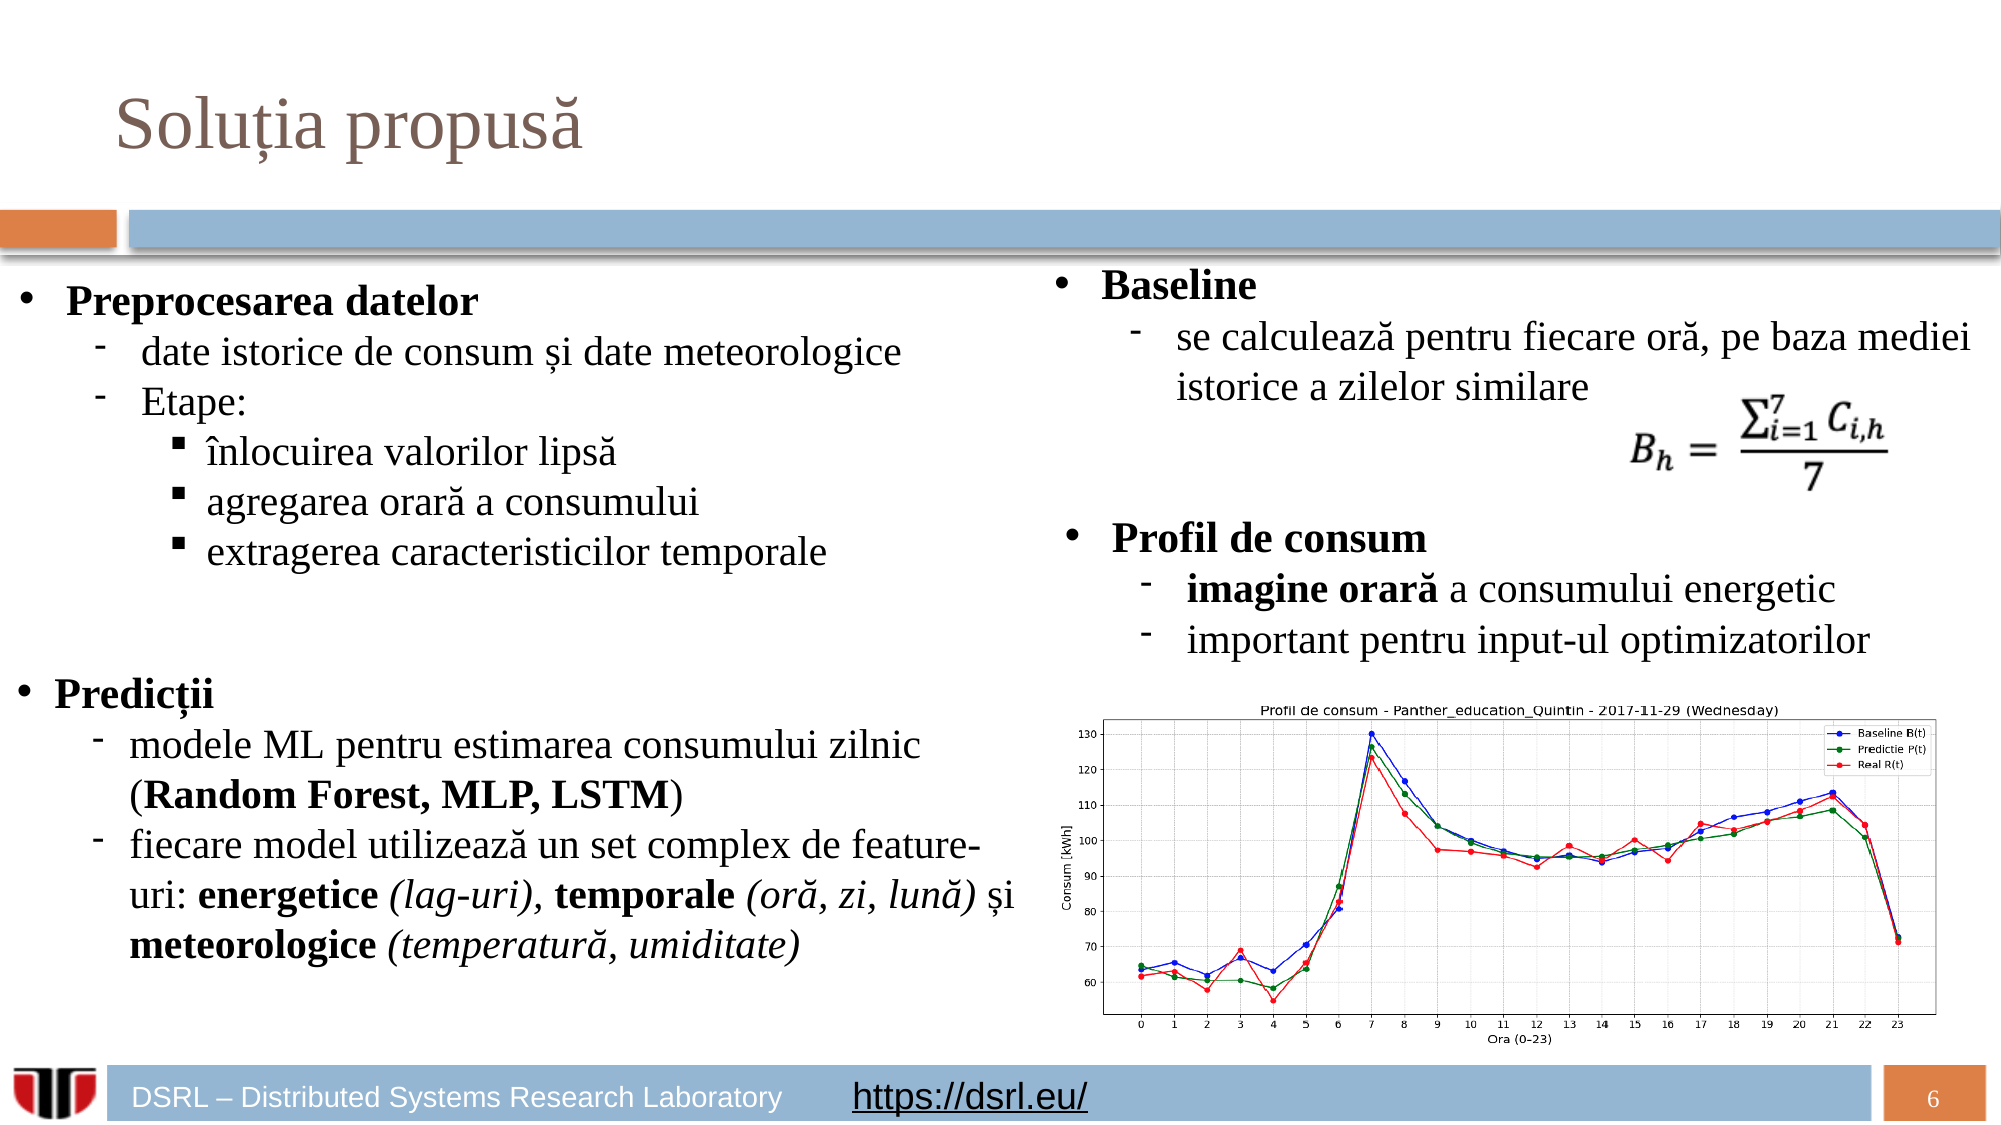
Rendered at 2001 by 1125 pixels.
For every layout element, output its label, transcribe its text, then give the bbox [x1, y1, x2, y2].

picture [1, 1062, 837, 1121]
text_box Baseline se calculează pentru fiecare oră, pe baza mediei istorice a zilelor similare [1039, 248, 1997, 594]
text_box Preprocesarea datelor date istorice de consum și date meteorologice Etape: înlocuirea valorilor lipsă agregarea orară a consumului extragerea caracteristicilor temporale [4, 263, 1039, 582]
text_box https://dsrl.eu/ [837, 1064, 1213, 1124]
picture [1213, 1065, 1999, 1121]
text_box Profil de consum imagine orară a consumului energetic important pentru input-ul optimizatorilor [1049, 501, 2000, 669]
title Soluția propusă [99, 37, 1950, 200]
picture [1039, 695, 1985, 1052]
picture [1624, 387, 1893, 500]
text_box Predicții​ modele ML pentru estimarea consumului zilnic (Random Forest, MLP, LSTM​) fiecare model utilizează un set complex de feature-uri: energetice (lag-uri), temporale (oră, zi, lună) și meteorologice (temperatură, umiditate) [1, 656, 1050, 975]
slide_number 6 [1883, 1074, 1984, 1113]
